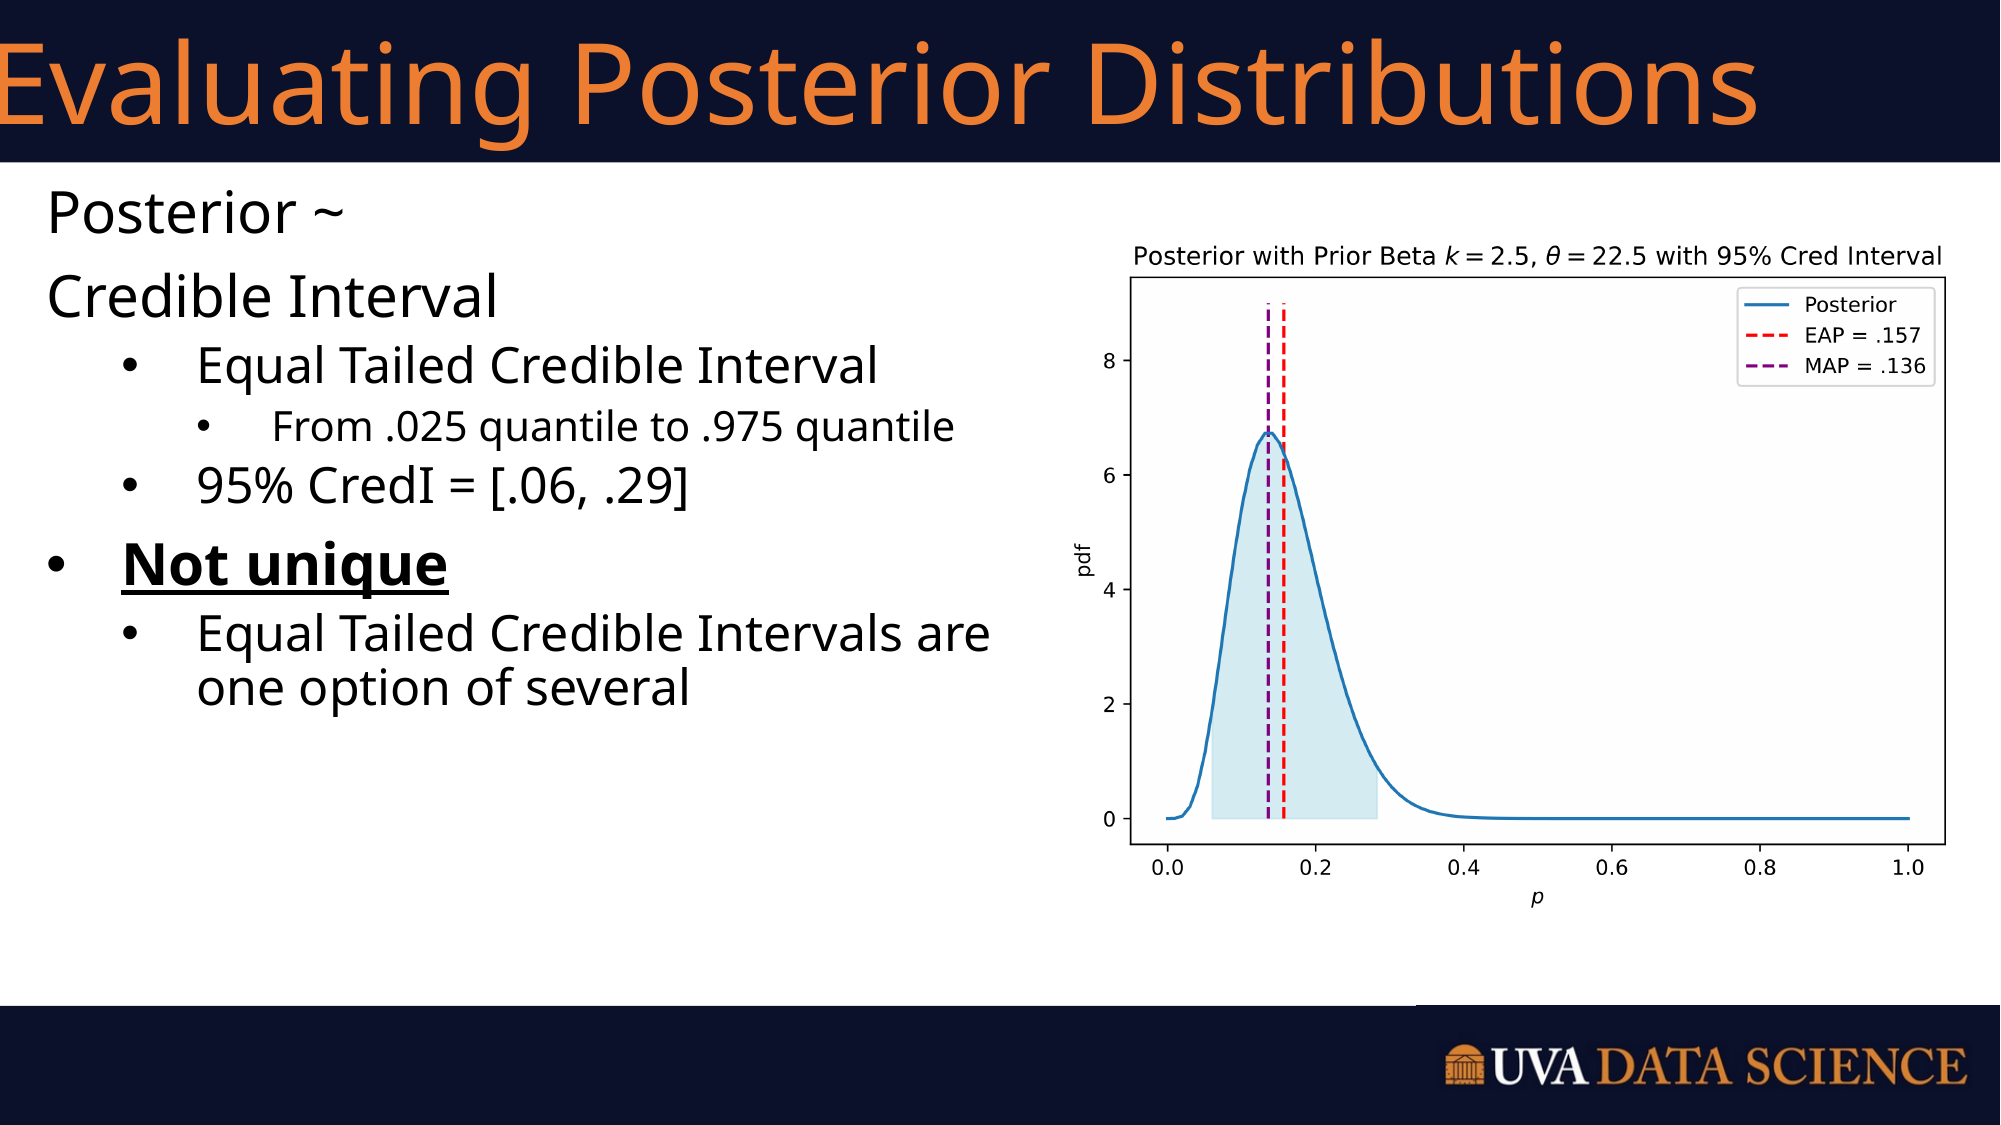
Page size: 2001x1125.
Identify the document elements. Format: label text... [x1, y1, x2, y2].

text_box [0, 0, 2000, 164]
picture [1416, 1005, 2000, 1125]
picture [999, 187, 2000, 938]
text_box Evaluating Posterior Distributions [0, 4, 1778, 155]
text_box [0, 1005, 1415, 1125]
